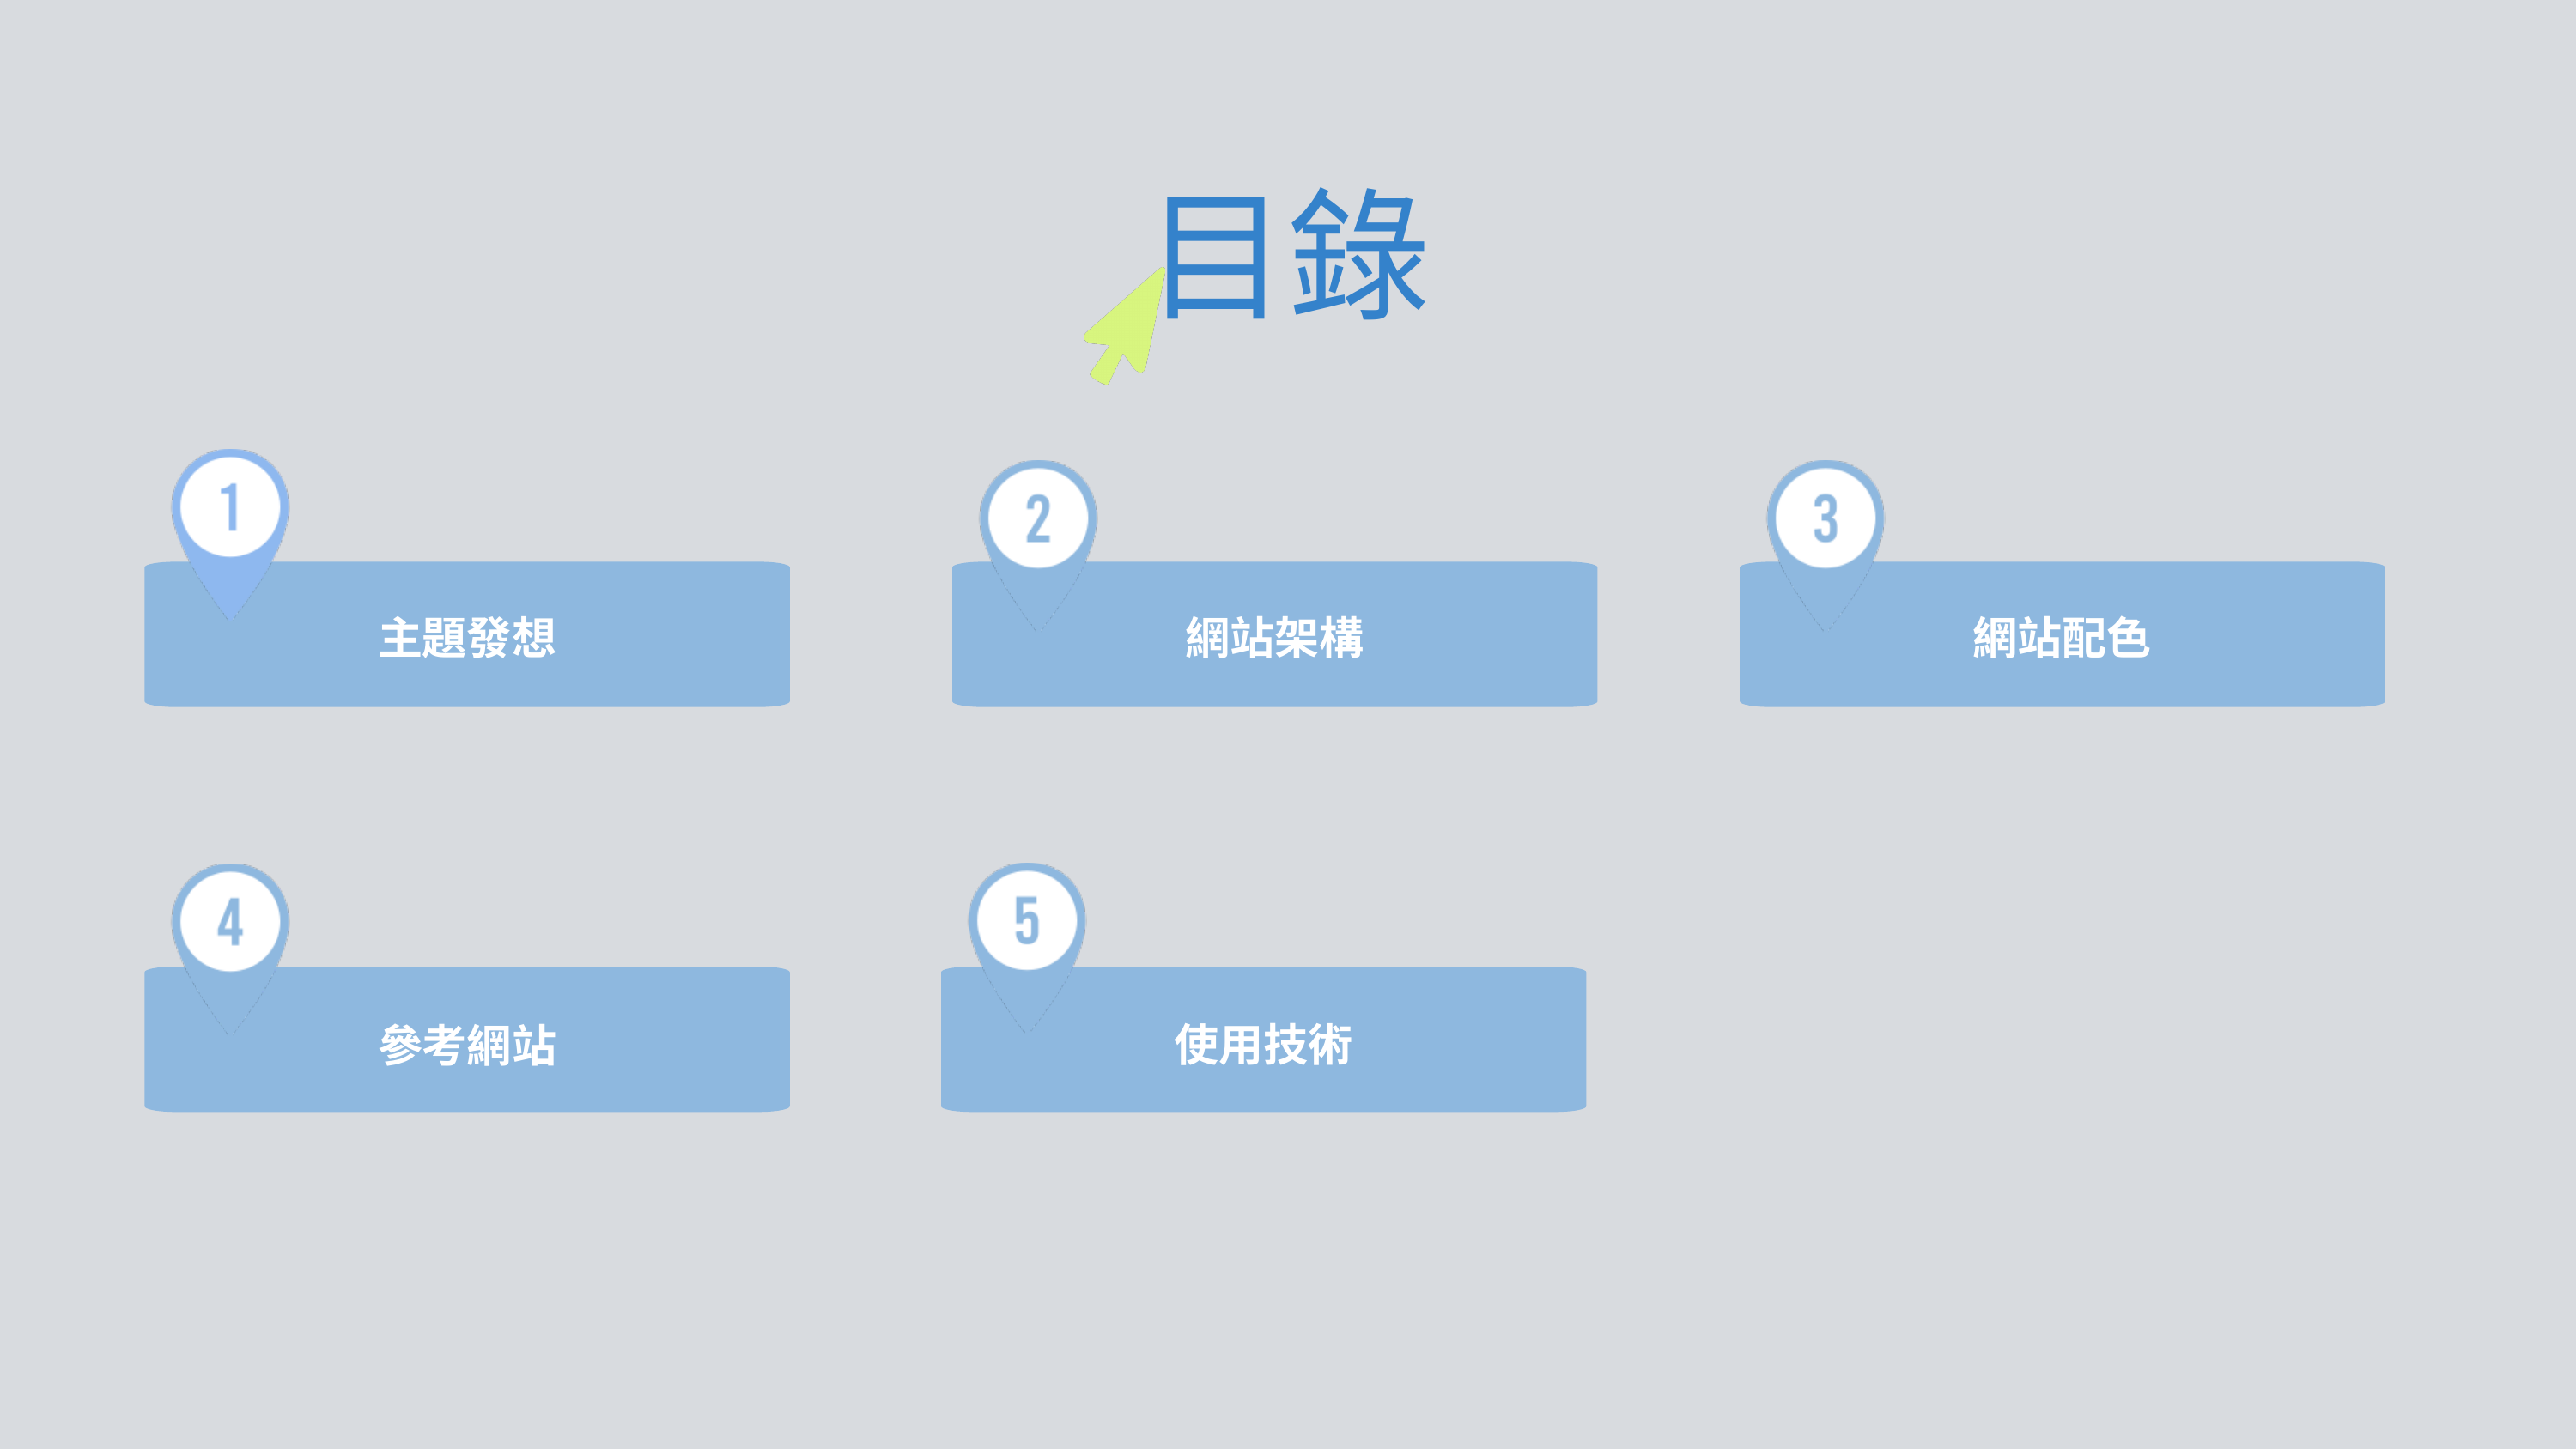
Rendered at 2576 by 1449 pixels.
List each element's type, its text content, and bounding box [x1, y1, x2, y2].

picture [144, 449, 317, 622]
picture [144, 864, 317, 1036]
text_box 主題發想 [296, 607, 638, 664]
text_box 網站架構 [1104, 607, 1446, 664]
text_box [144, 967, 790, 1113]
text_box [144, 561, 790, 707]
picture [941, 862, 1114, 1035]
text_box 網站配色 [1892, 607, 2233, 664]
text_box 參考網站 [296, 1015, 638, 1071]
text_box 使用技術 [1093, 1014, 1435, 1070]
text_box [952, 561, 1598, 707]
picture [1739, 460, 1912, 633]
picture [951, 460, 1125, 633]
picture [1084, 267, 1166, 385]
text_box [941, 967, 1587, 1113]
text_box [1740, 561, 2385, 707]
text_box 目錄 [76, 158, 2500, 337]
